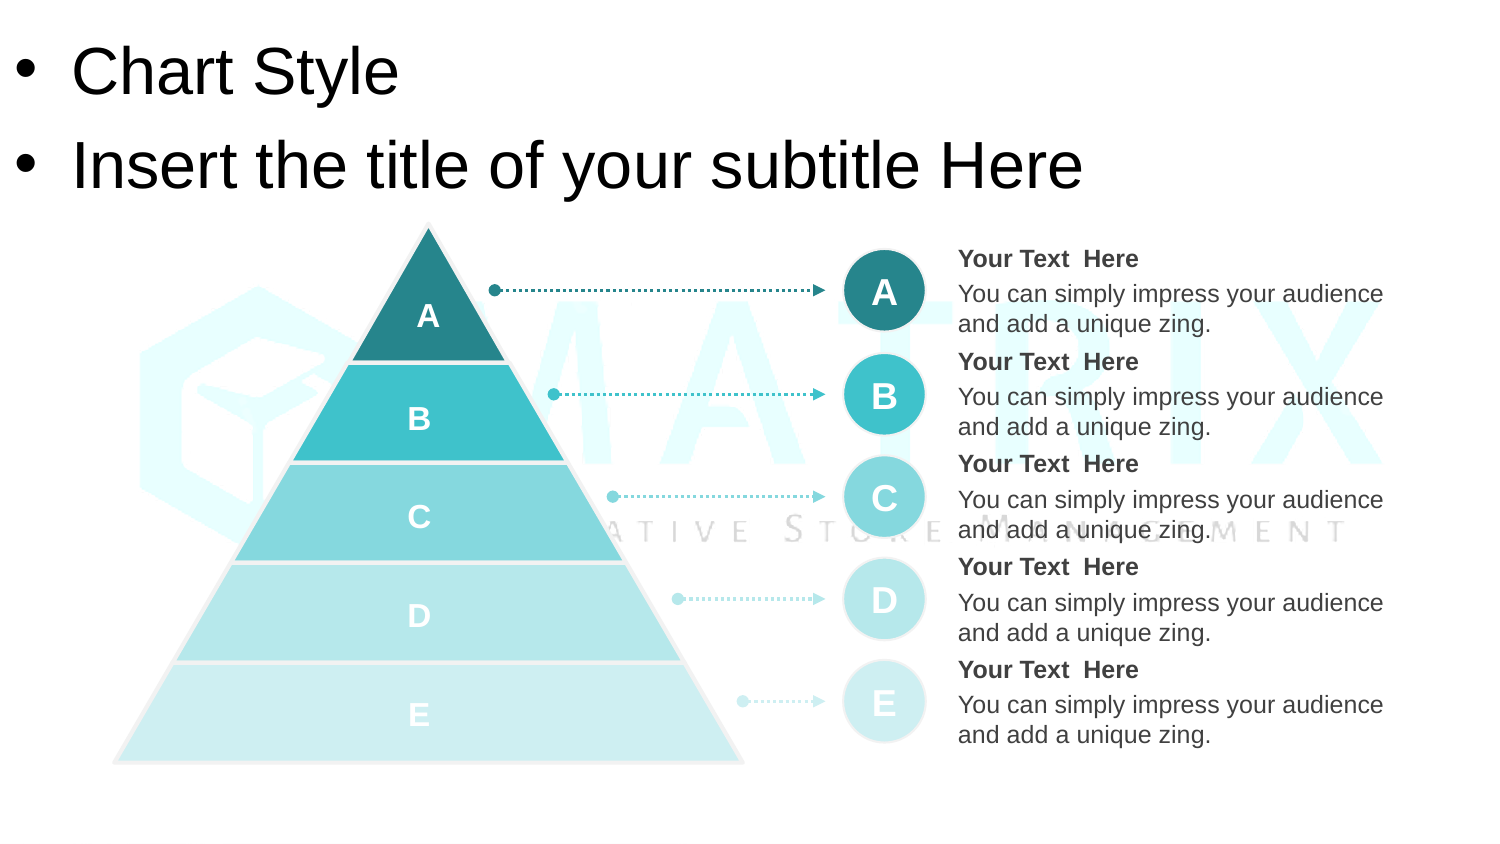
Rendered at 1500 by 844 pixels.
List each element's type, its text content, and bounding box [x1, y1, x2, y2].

text_box E [841, 657, 928, 745]
text_box C [841, 453, 928, 541]
text_box D [841, 555, 928, 643]
text_box B [841, 350, 928, 438]
list Chart Style [0, 20, 1500, 114]
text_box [942, 645, 1408, 757]
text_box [942, 337, 1408, 439]
text_box A [841, 246, 928, 334]
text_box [942, 542, 1408, 645]
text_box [942, 234, 1408, 336]
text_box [114, 223, 743, 763]
list Insert the title of your subtitle Here [0, 114, 1500, 162]
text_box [942, 439, 1408, 542]
